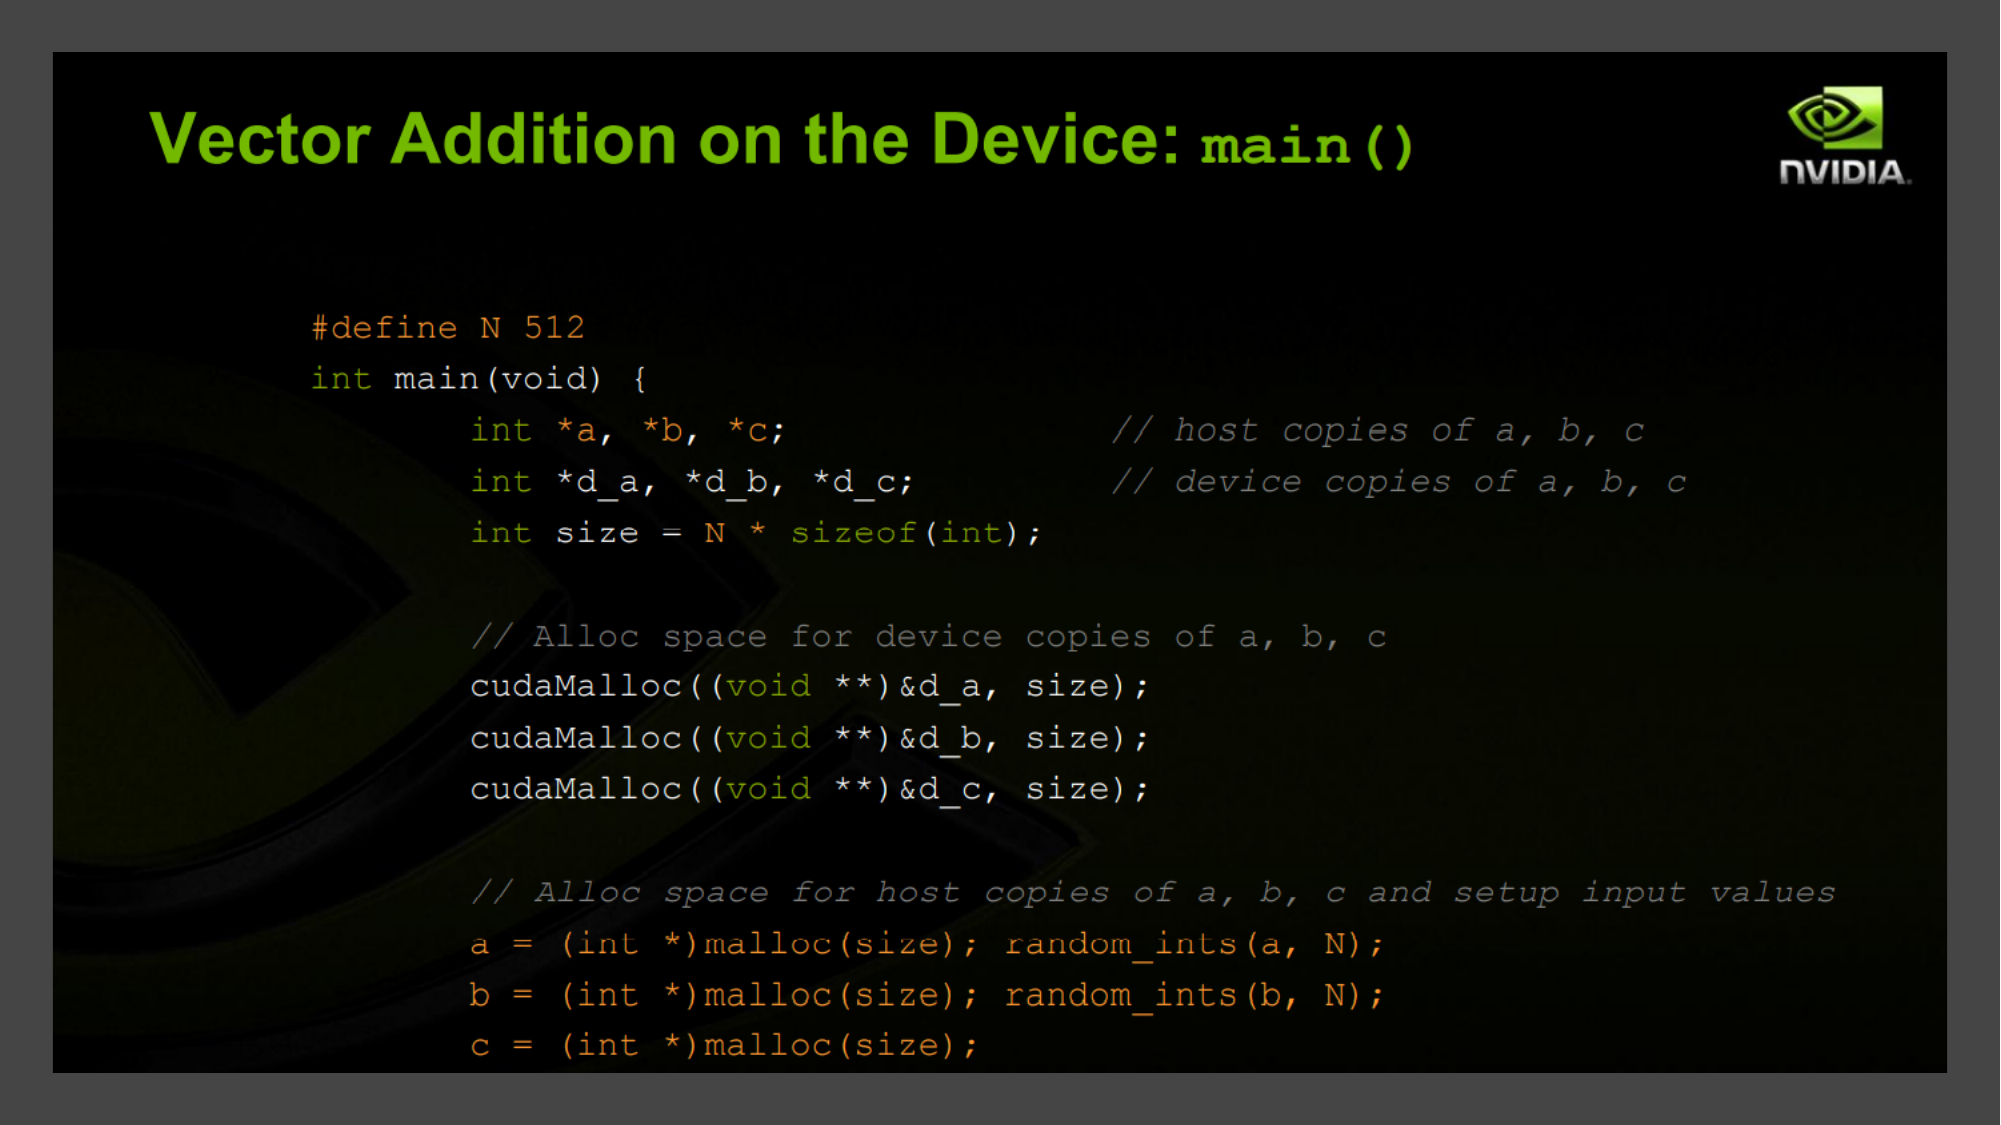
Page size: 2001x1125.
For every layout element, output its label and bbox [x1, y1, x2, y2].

picture [52, 52, 1948, 1073]
